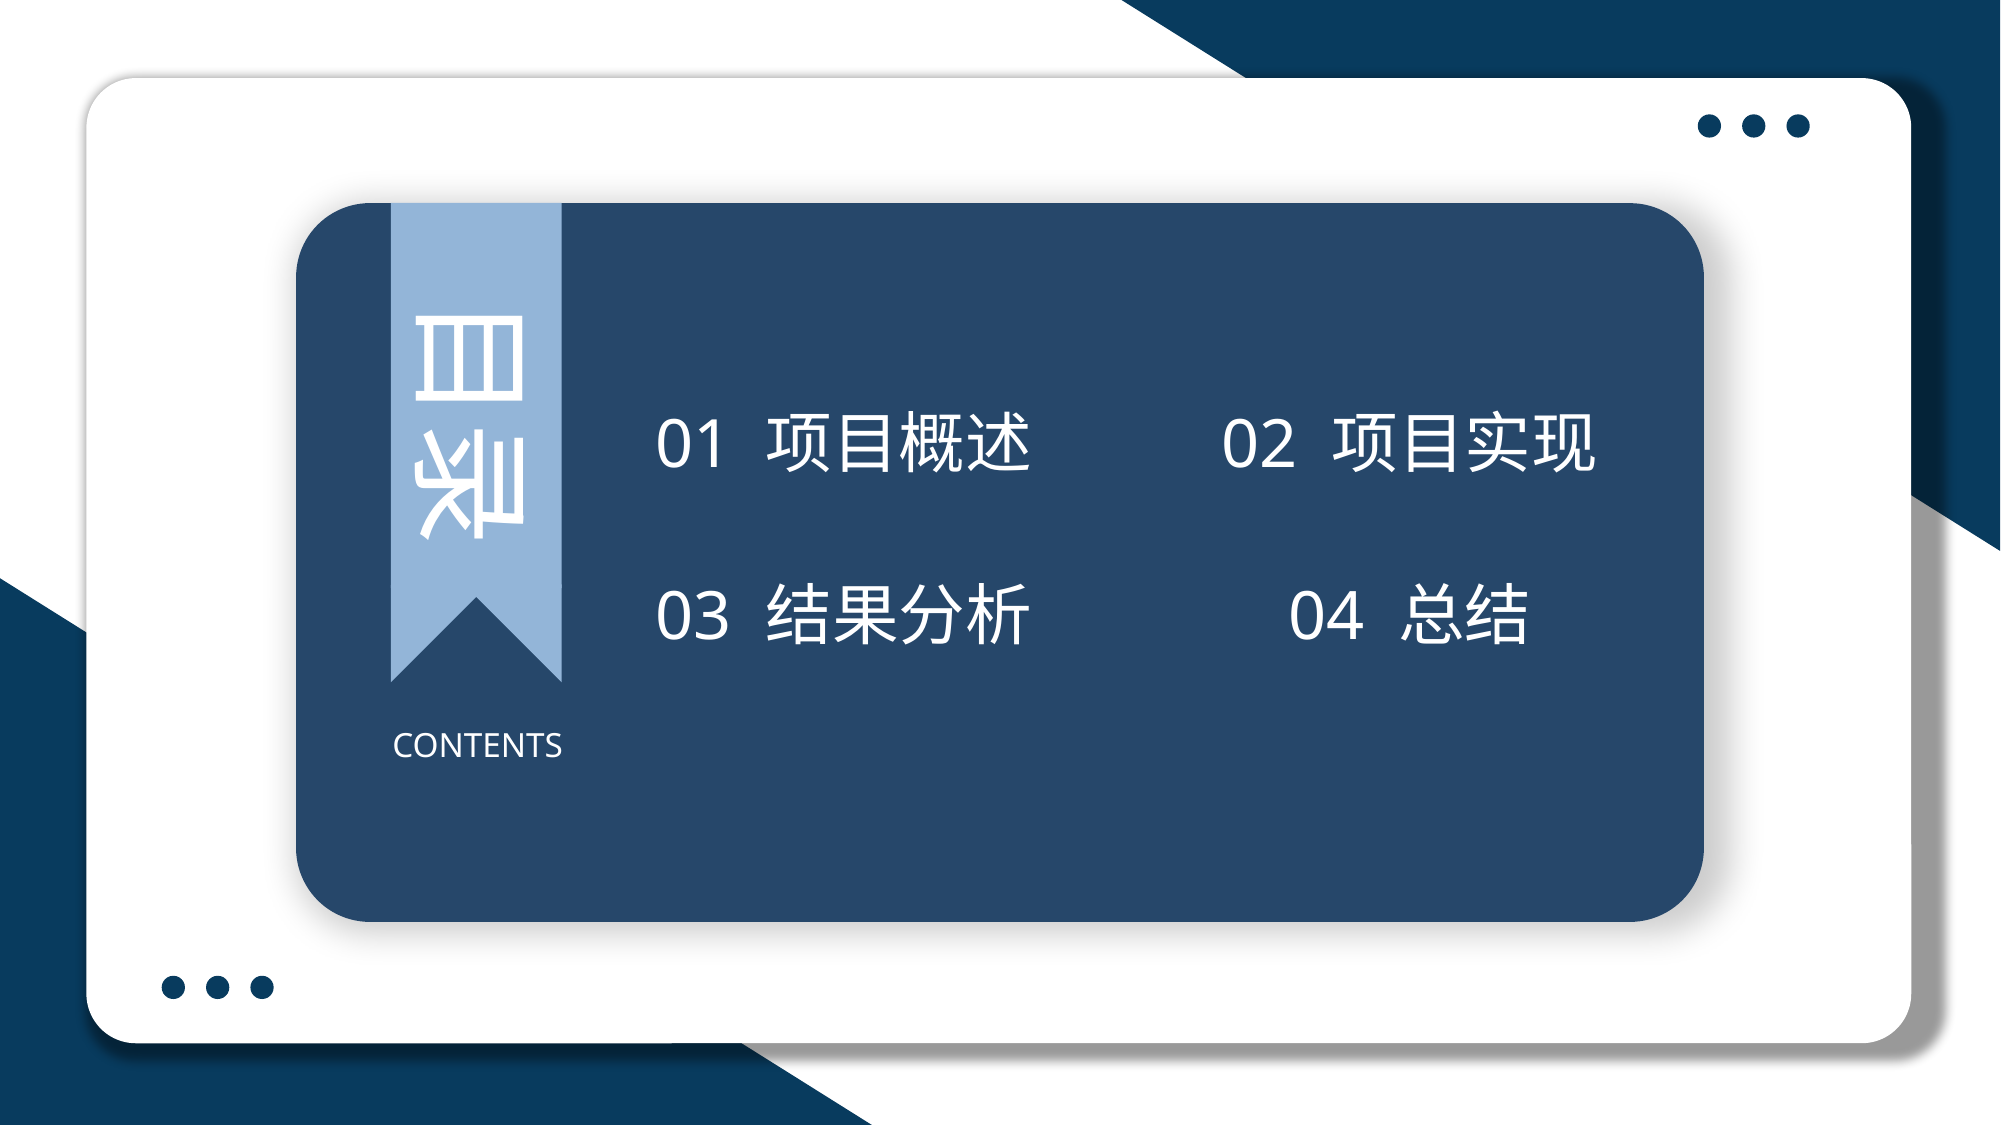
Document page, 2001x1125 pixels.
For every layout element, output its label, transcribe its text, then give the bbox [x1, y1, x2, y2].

text_box 01 项目概述 [655, 401, 1033, 482]
text_box 04 总结 [1288, 573, 1532, 654]
text_box 02 项目实现 [1221, 401, 1599, 482]
text_box 03 结果分析 [655, 573, 1033, 654]
